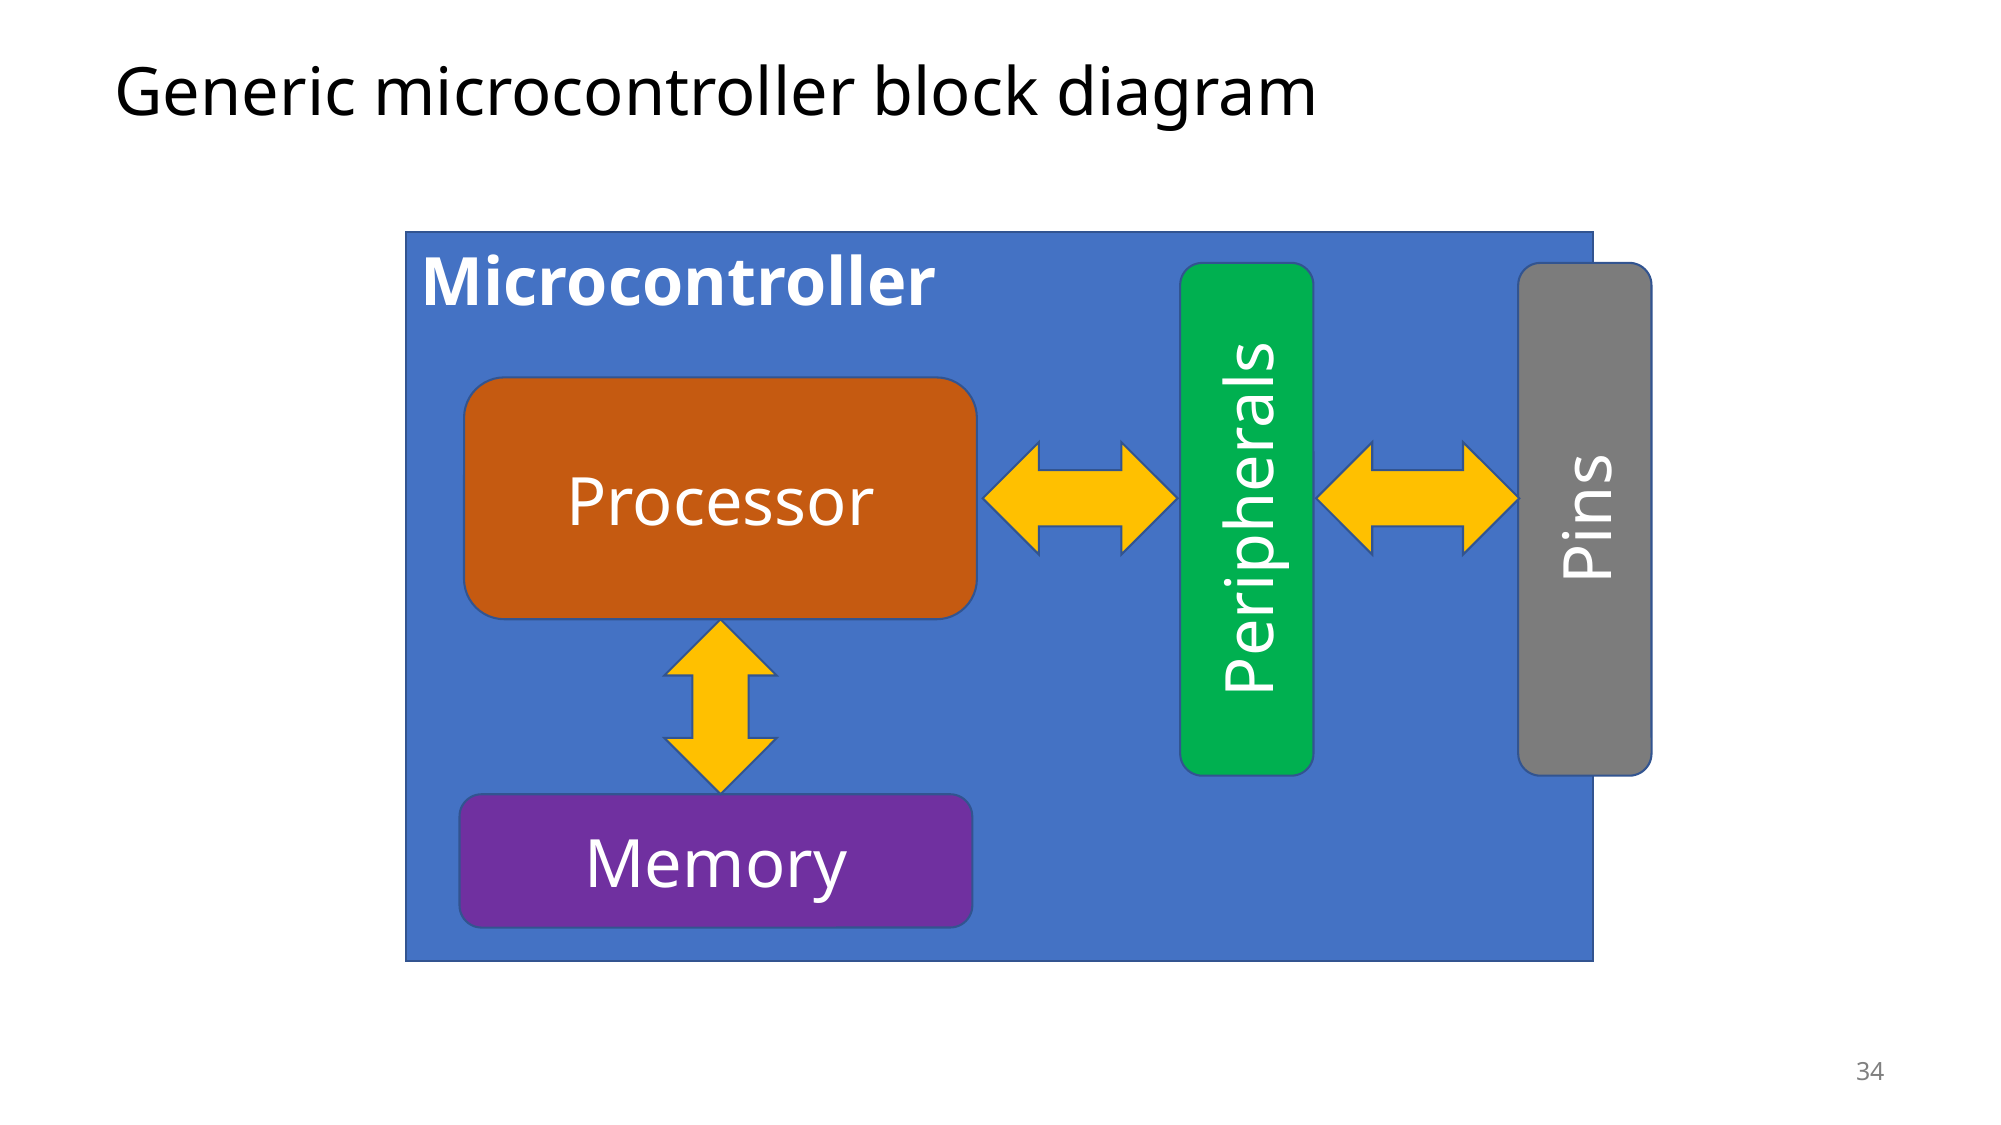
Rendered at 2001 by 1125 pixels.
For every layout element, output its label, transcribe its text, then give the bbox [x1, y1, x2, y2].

slide_number 34 [1749, 1042, 1900, 1103]
text_box Processor [462, 376, 978, 621]
text_box Memory [458, 793, 974, 929]
text_box Peripherals [1179, 261, 1315, 777]
title Generic microcontroller block diagram [99, 37, 1900, 150]
text_box Microcontroller [405, 231, 1594, 962]
text_box [1314, 439, 1521, 558]
text_box [661, 617, 780, 796]
text_box [981, 439, 1180, 558]
text_box Pins [1517, 261, 1653, 777]
